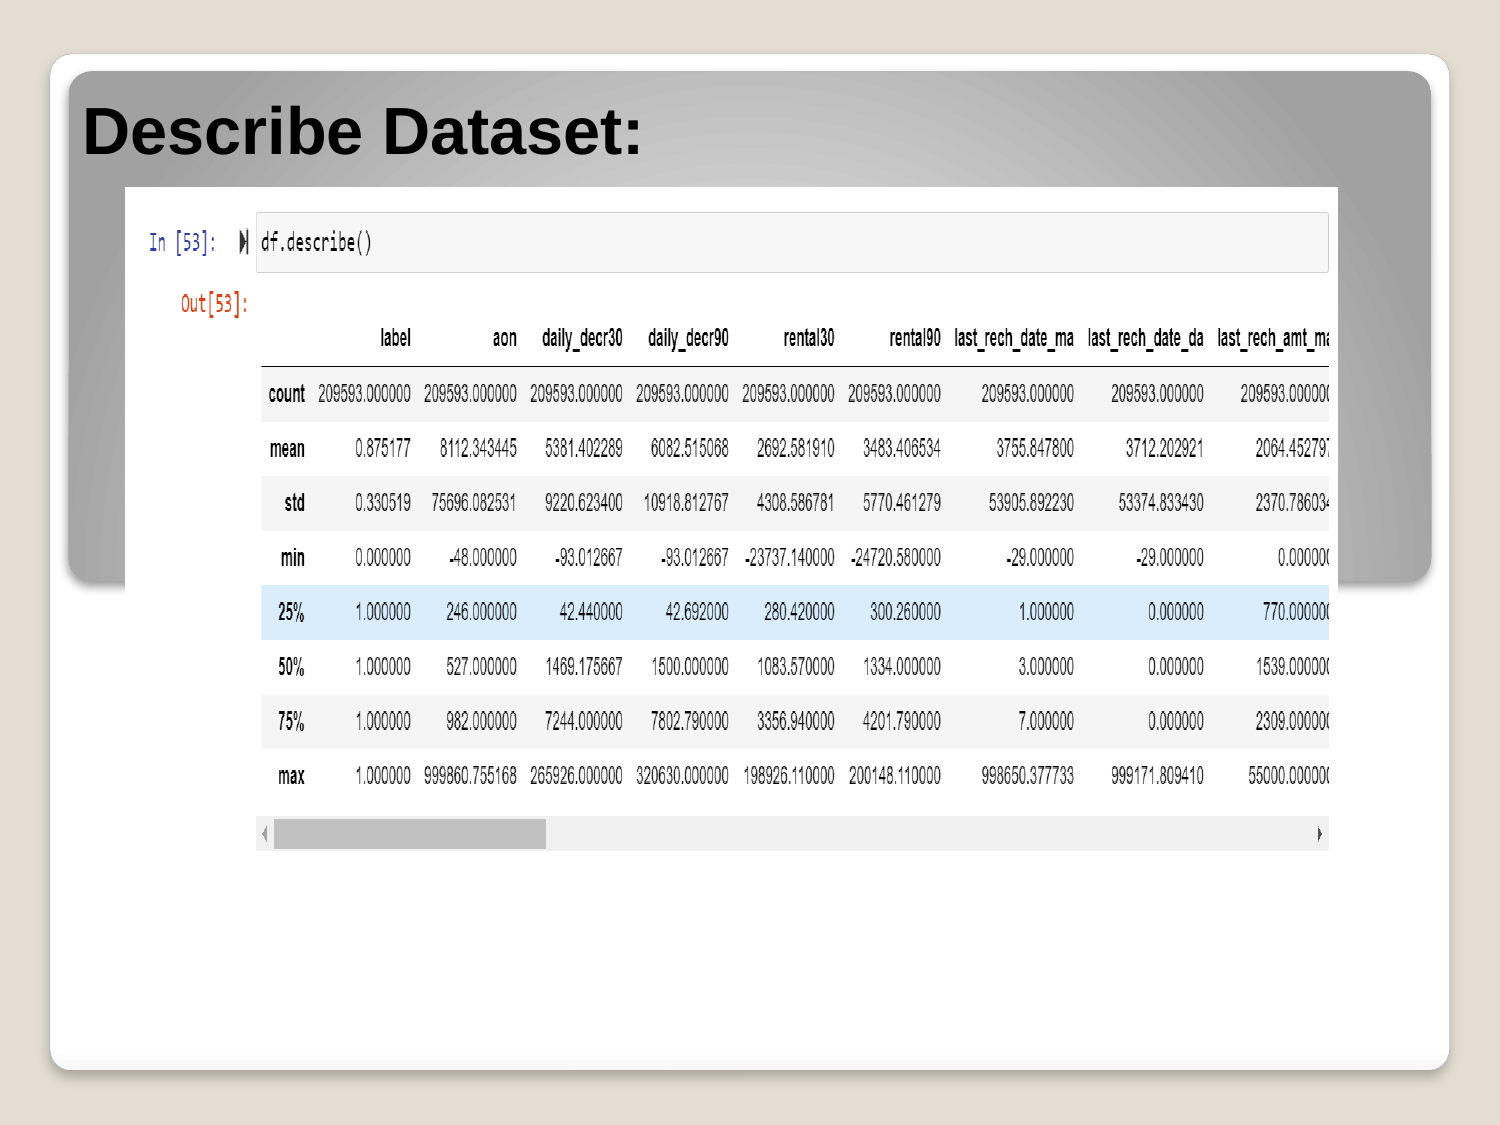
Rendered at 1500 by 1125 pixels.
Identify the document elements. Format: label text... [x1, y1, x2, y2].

picture [124, 187, 1338, 863]
title Describe Dataset: [75, 75, 1394, 175]
